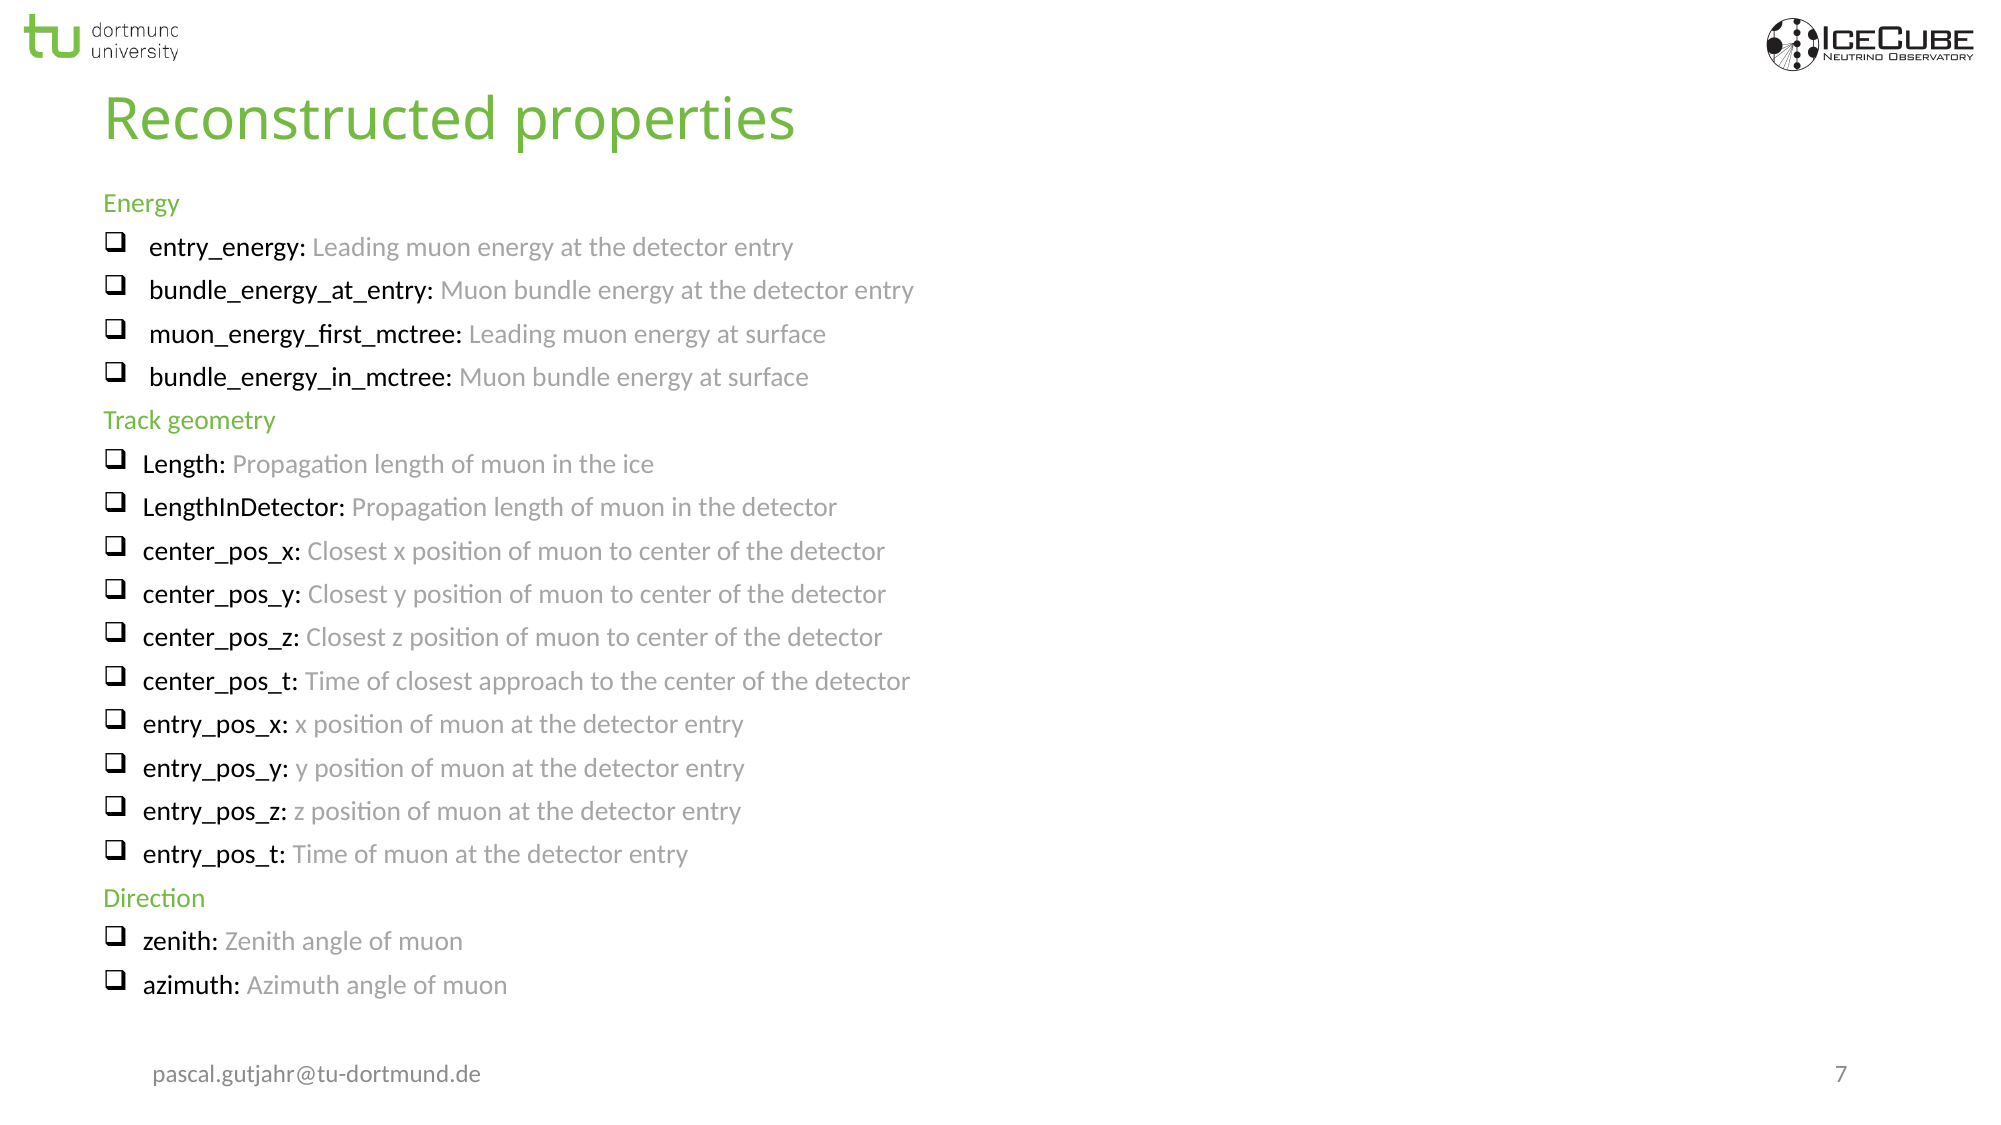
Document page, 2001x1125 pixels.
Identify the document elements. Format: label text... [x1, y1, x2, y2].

slide_number 7 [1412, 1042, 1863, 1103]
list Energy entry_energy: Leading muon energy at the detector entry bundle_energy_at_entry: Muon bundle energy at the detector entry muon_energy_first_mctree: Leading muon energy at surface bundle_energy_in_mctree: Muon bundle energy at surface Track geometry Length: Propagation length of muon in the ice LengthInDetector: Propagation length of muon in the detector center_pos_x: Closest x position of muon to center of the detector center_pos_y: Closest y position of muon to center of the detector center_pos_z: Closest z position of muon to center of the detector center_pos_t: Time of closest approach to the center of the detector entry_pos_x: x position of muon at the detector entry entry_pos_y: y position of muon at the detector entry entry_pos_z: z position of muon at the detector entry entry_pos_t: Time of muon at the detector entry Direction zenith: Zenith angle of muon azimuth: Azimuth angle of muon [88, 181, 1977, 1014]
title Reconstructed properties [88, 59, 1977, 181]
slide_number pascal.gutjahr@tu-dortmund.de [137, 1042, 588, 1103]
